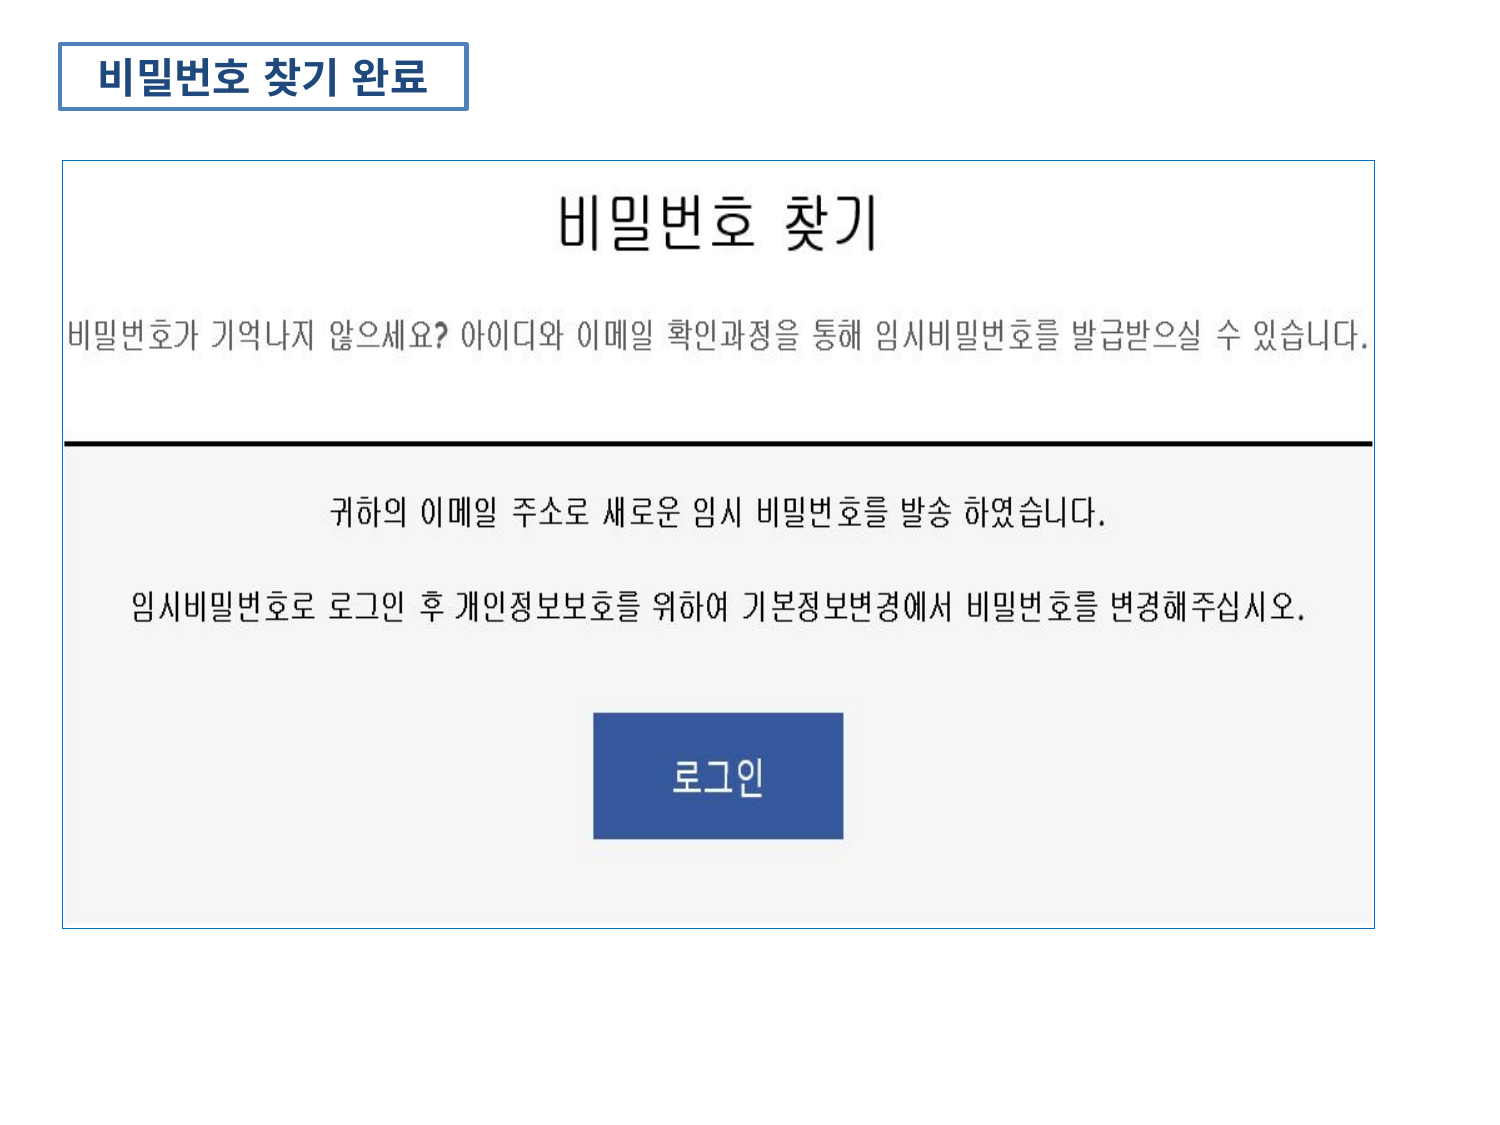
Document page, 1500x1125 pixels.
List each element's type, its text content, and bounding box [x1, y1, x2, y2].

picture [61, 160, 1375, 929]
text_box 비밀번호 찾기 완료 [58, 42, 469, 111]
